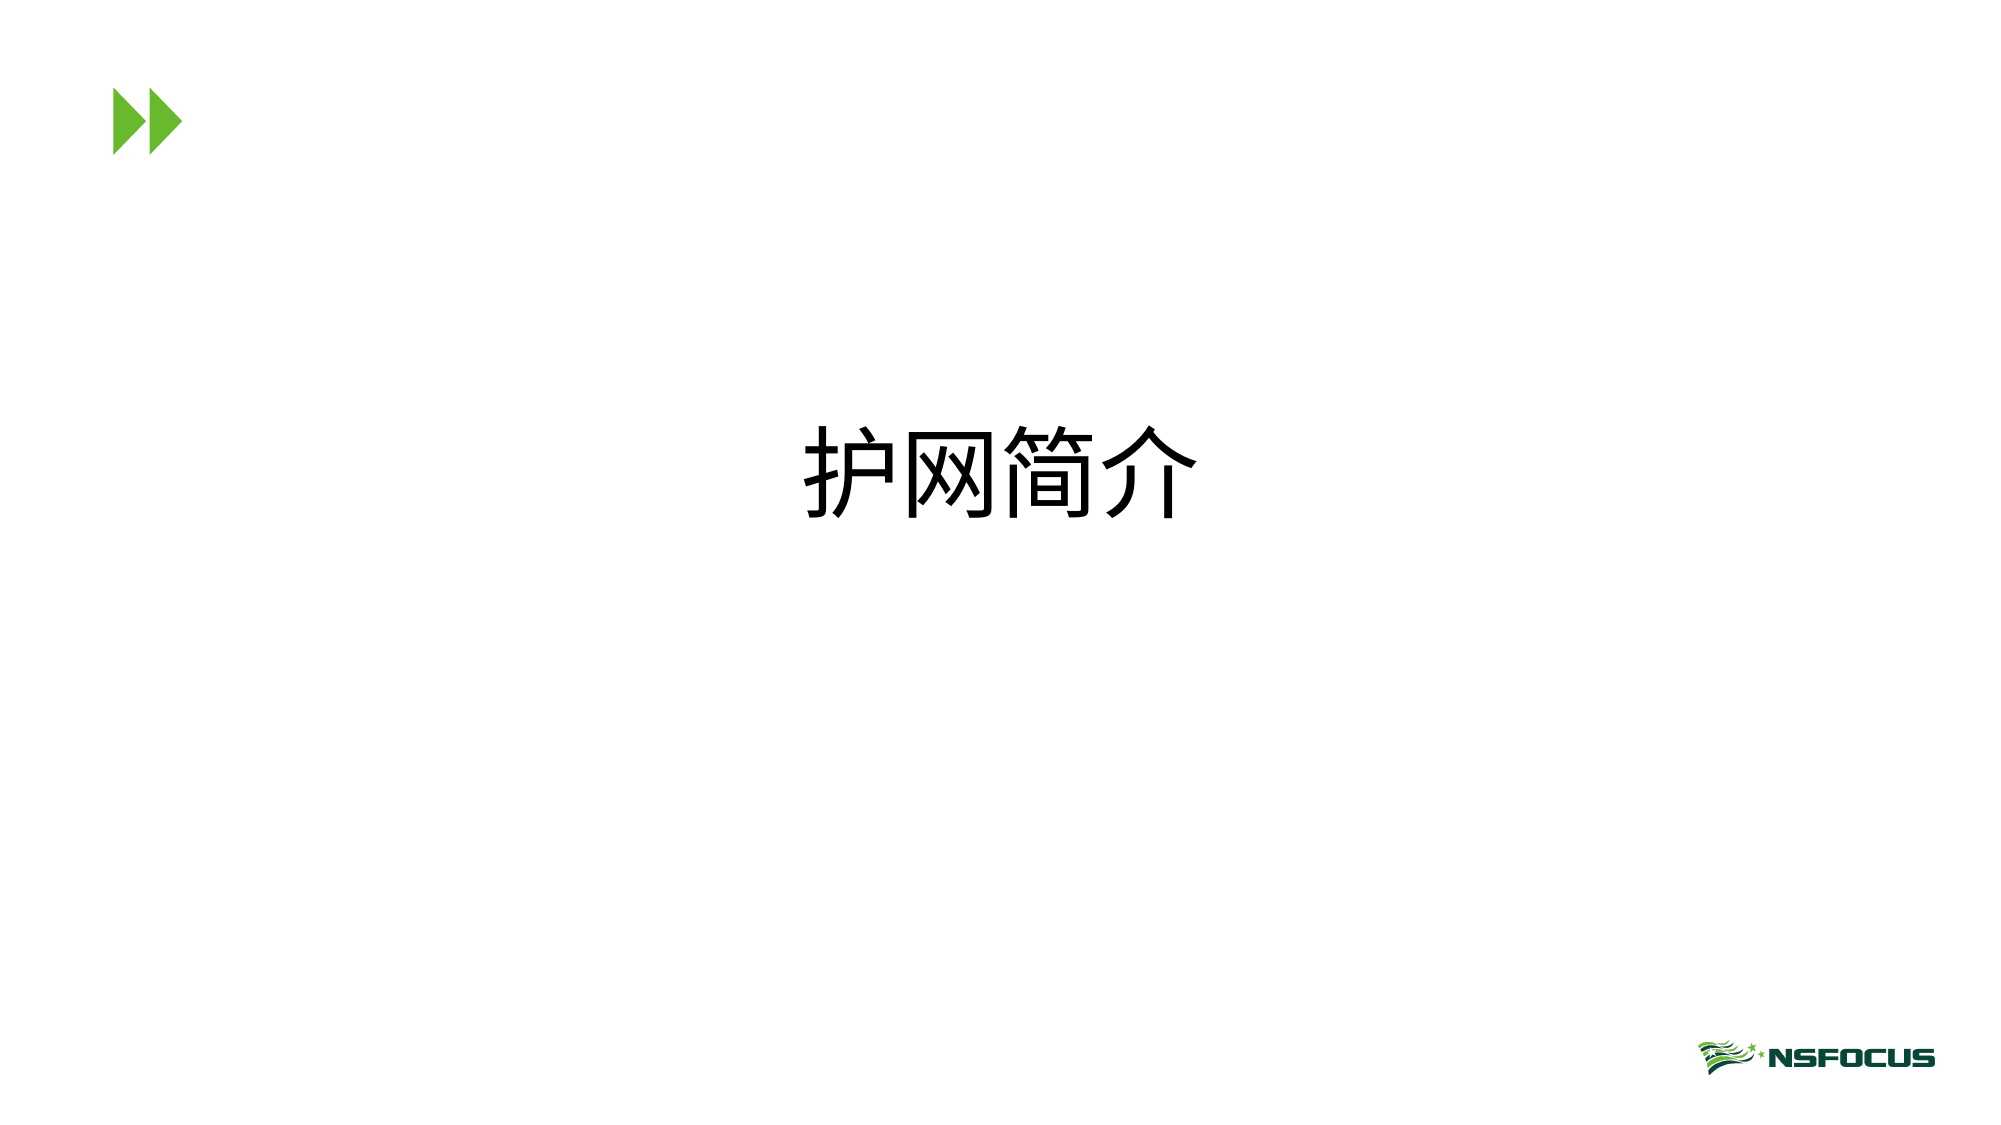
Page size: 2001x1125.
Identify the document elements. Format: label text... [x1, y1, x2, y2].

picture [1698, 1040, 1935, 1075]
text_box 护网简介 [645, 343, 1355, 538]
